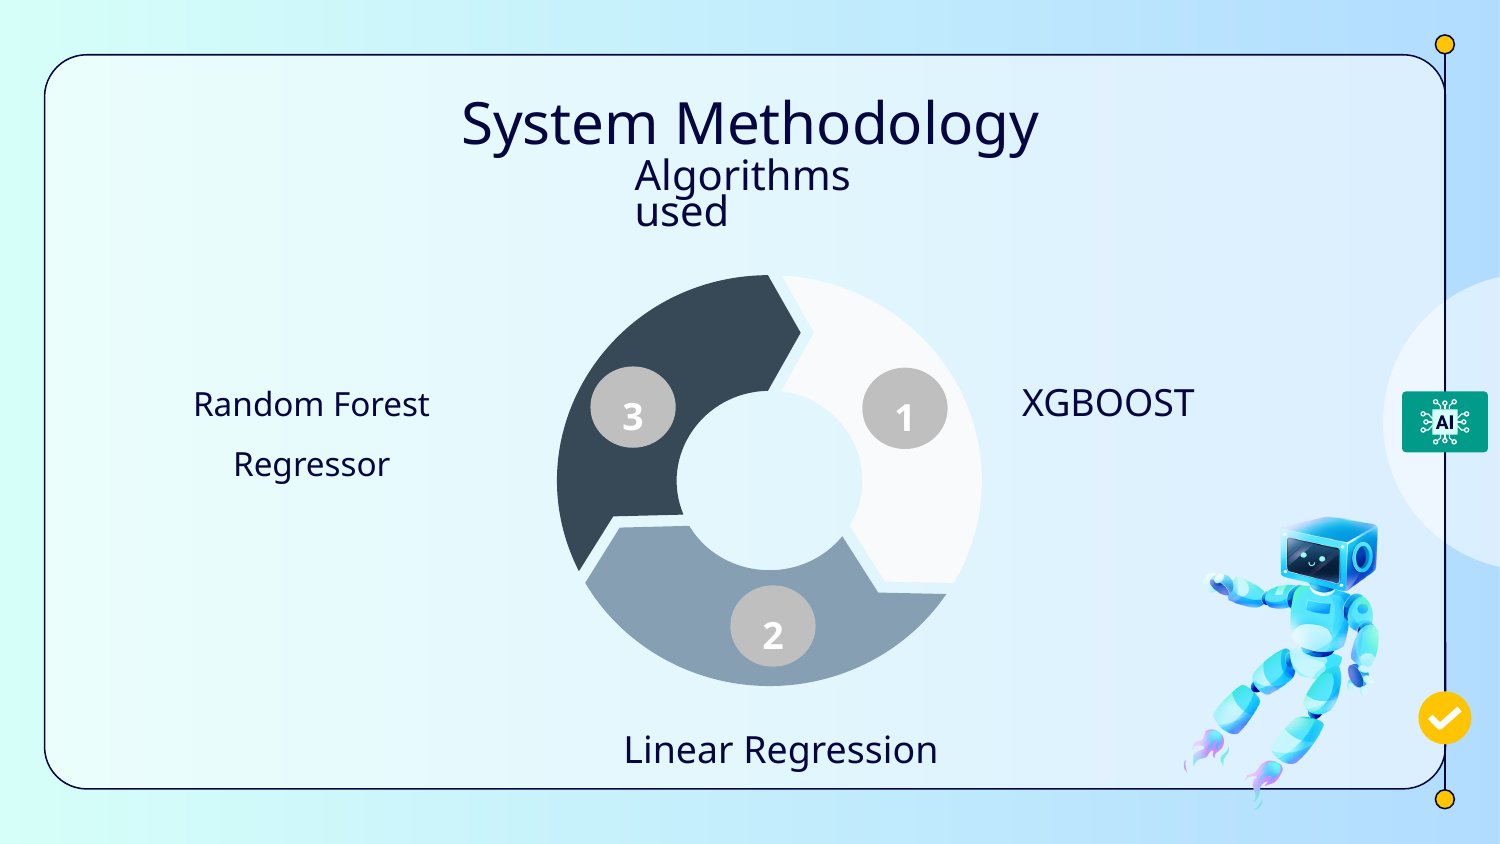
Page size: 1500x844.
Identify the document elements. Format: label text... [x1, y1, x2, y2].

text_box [730, 578, 816, 667]
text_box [590, 359, 676, 448]
text_box Algorithms used [634, 162, 937, 234]
picture [0, 0, 1500, 844]
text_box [509, 274, 992, 687]
text_box System Methodology [227, 41, 1273, 157]
text_box Linear Regression [605, 703, 957, 772]
text_box Random Forest Regressor [113, 363, 504, 484]
text_box [1183, 515, 1384, 810]
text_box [862, 360, 948, 450]
text_box XGBOOST [1022, 390, 1223, 424]
